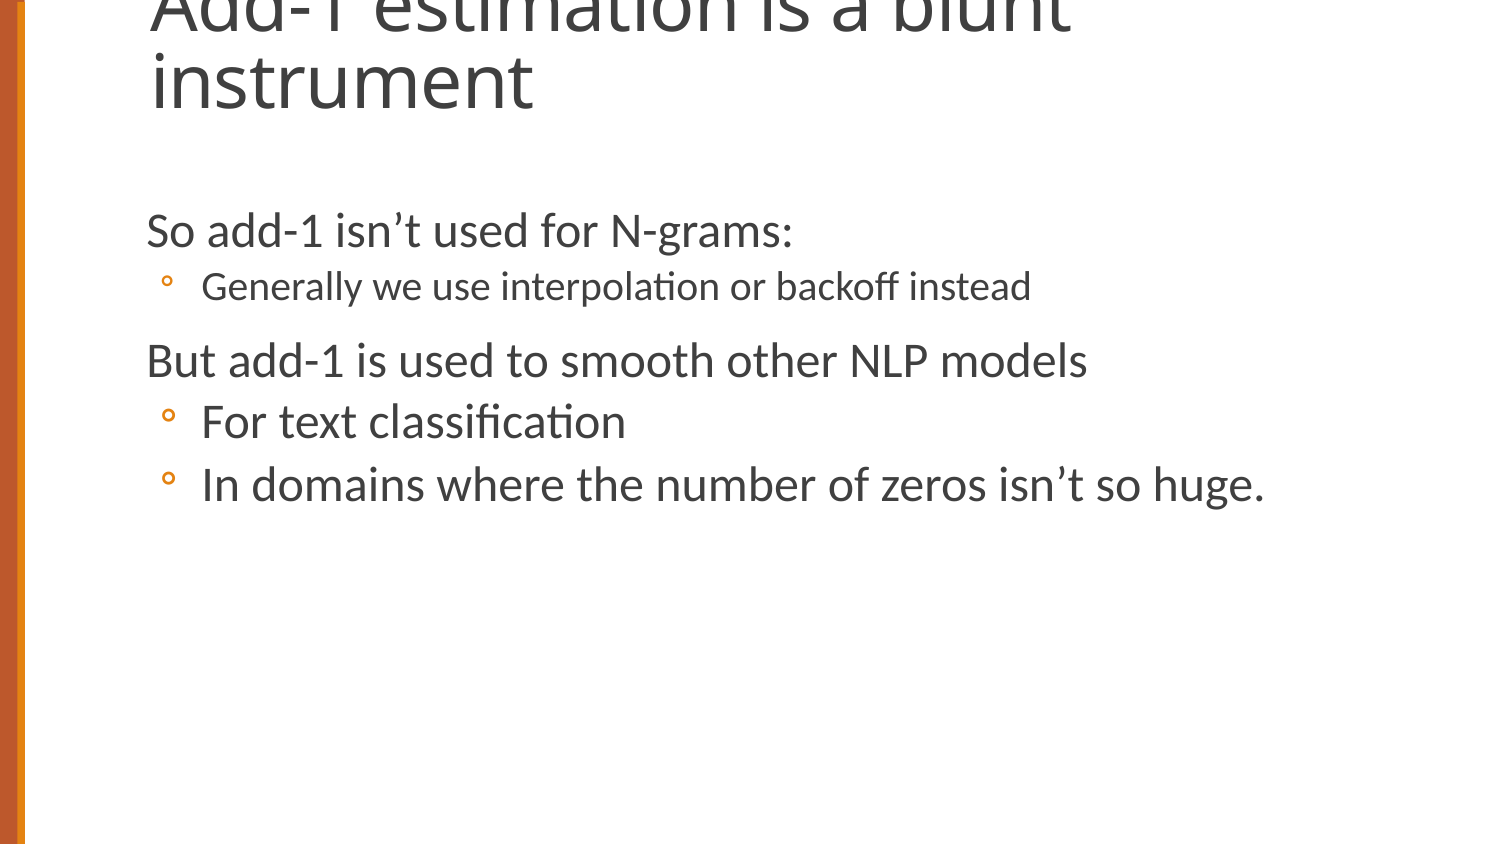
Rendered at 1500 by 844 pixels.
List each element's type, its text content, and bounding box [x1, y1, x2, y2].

title Add-1 estimation is a blunt instrument [135, 19, 1373, 132]
list So add-1 isn’t used for N-grams: Generally we use interpolation or backoff instead But add-1 is used to smooth other NLP models For text classification In domains where the number of zeros isn’t so huge. [135, 196, 1373, 760]
